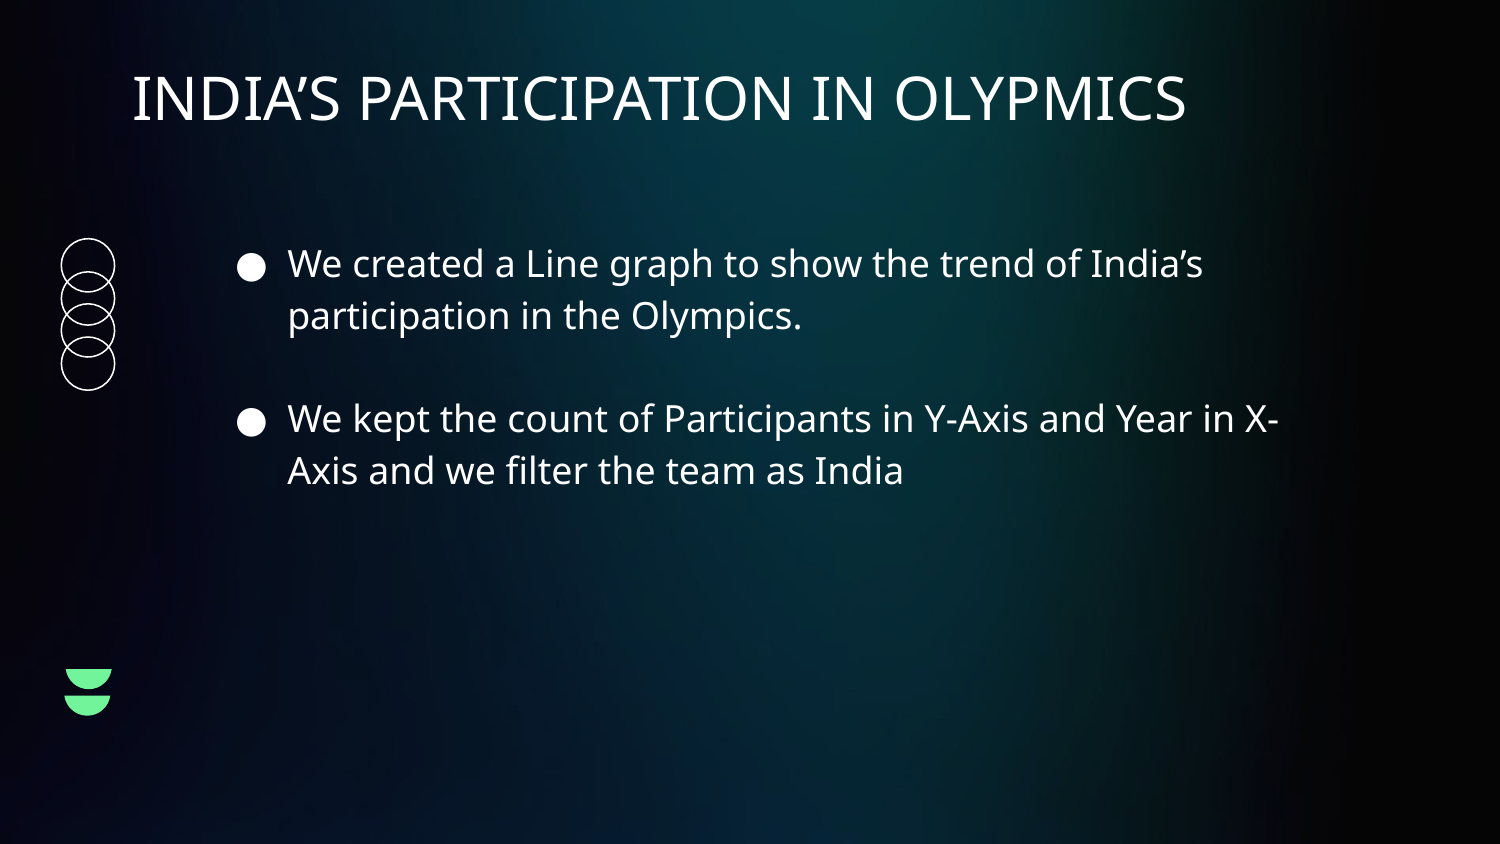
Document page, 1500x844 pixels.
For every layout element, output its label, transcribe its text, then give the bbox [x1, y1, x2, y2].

list We created a Line graph to show the trend of India’s participation in the Olympics. We kept the count of Participants in Y-Axis and Year in X-Axis and we filter the team as India [197, 218, 1345, 737]
picture [0, 0, 1500, 844]
title INDIA’S PARTICIPATION IN OLYPMICS [117, 60, 1383, 130]
